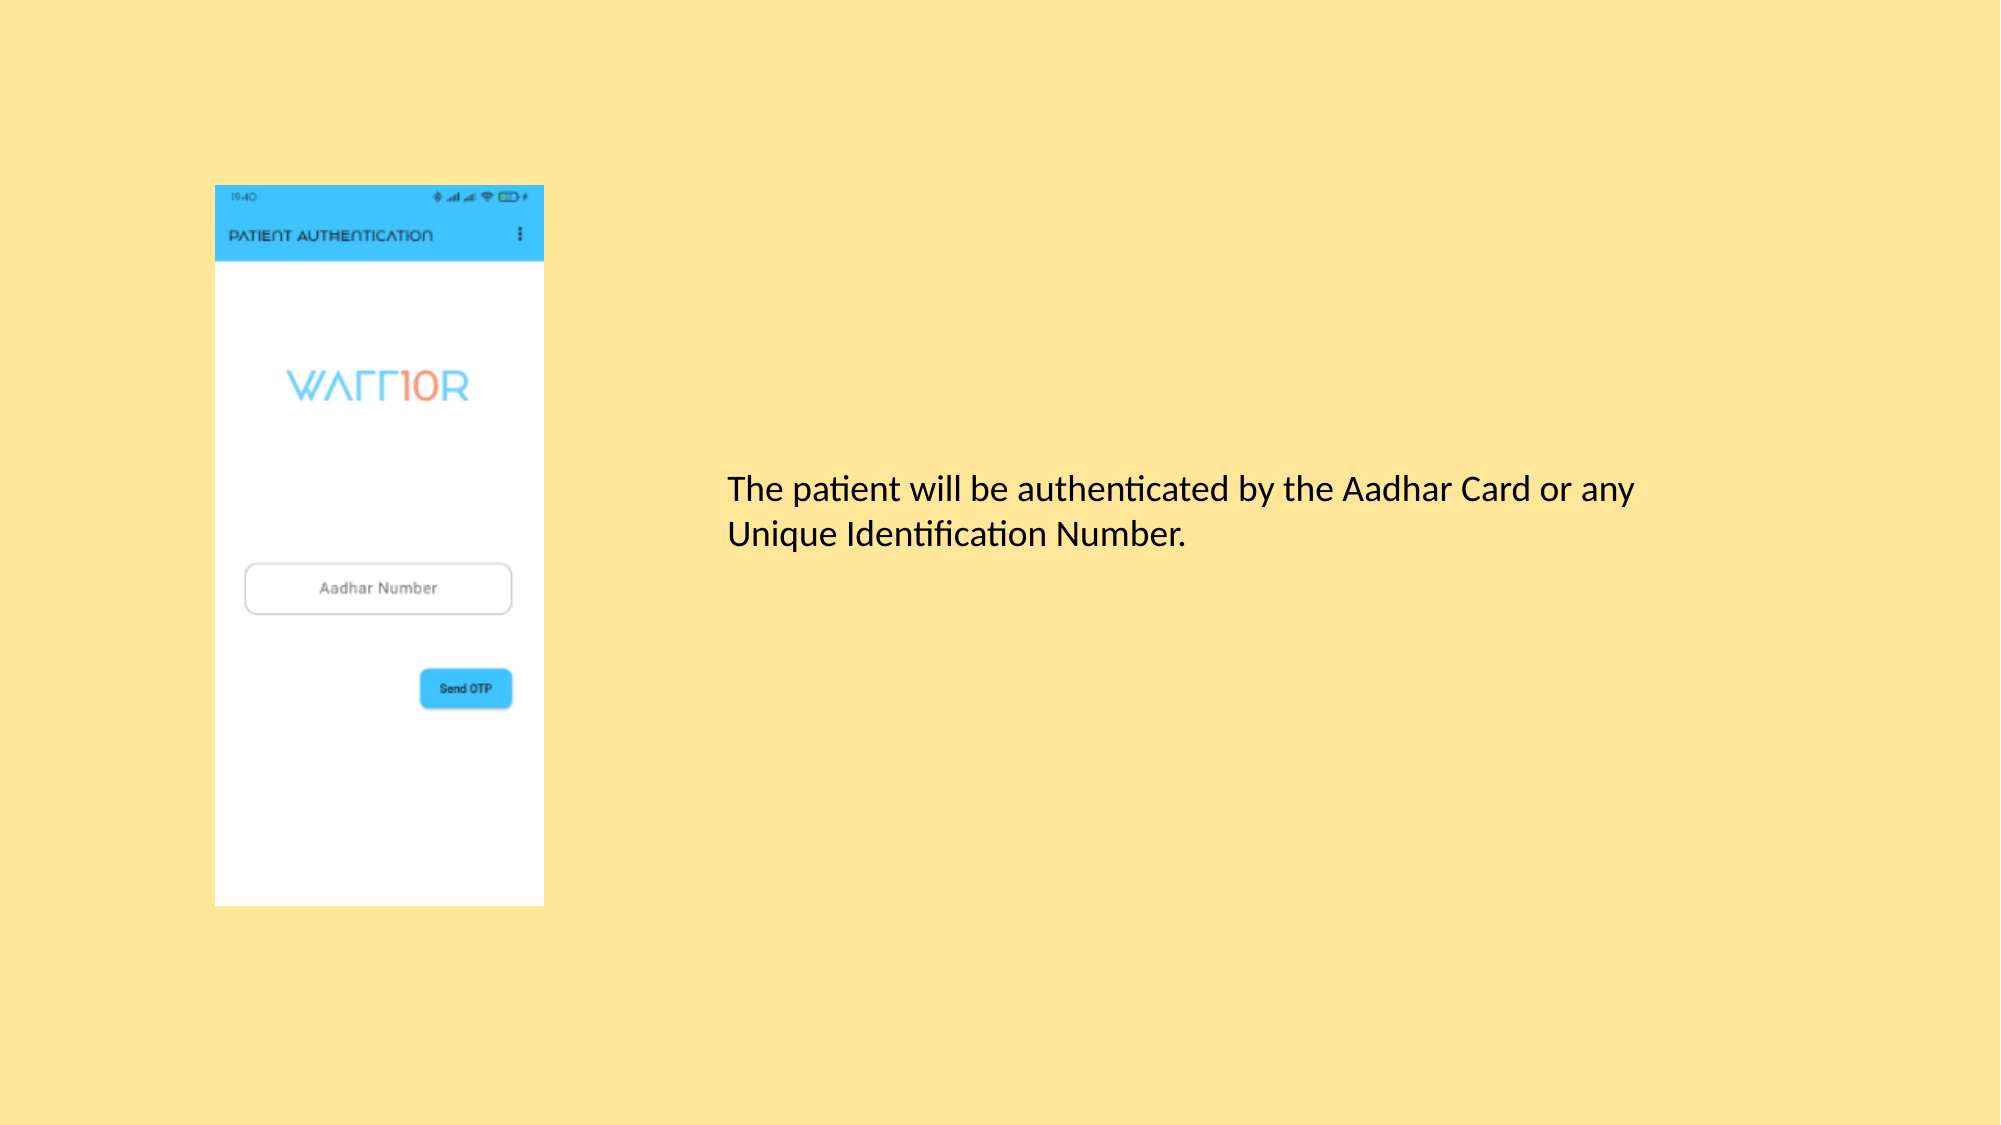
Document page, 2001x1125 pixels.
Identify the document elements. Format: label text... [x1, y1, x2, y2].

picture [215, 185, 544, 906]
text_box The patient will be authenticated by the Aadhar Card or any Unique Identification Number. [712, 456, 1713, 562]
